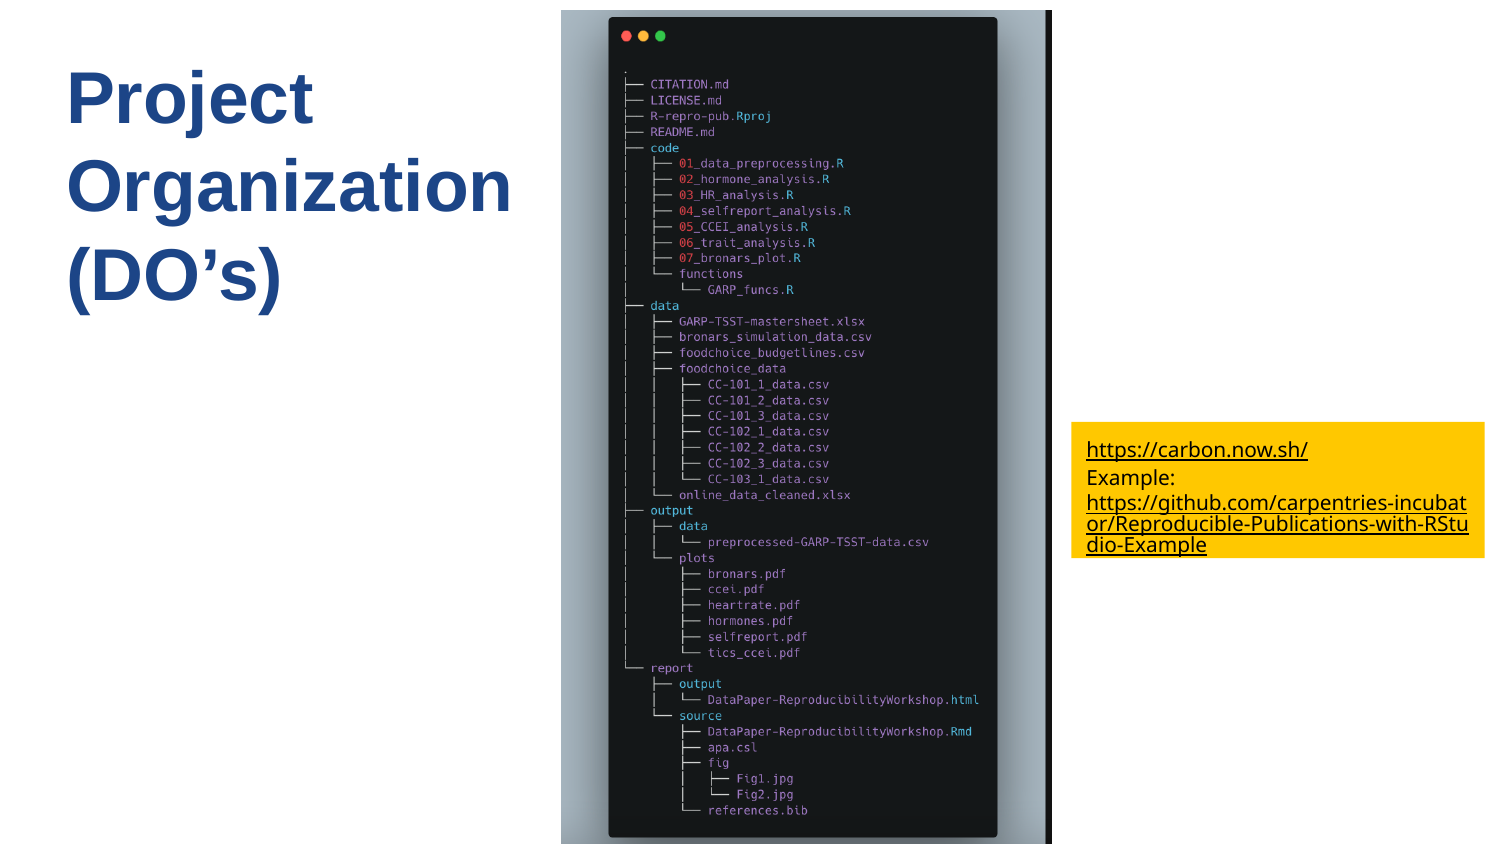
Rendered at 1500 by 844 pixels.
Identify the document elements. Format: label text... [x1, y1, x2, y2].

title Project Organization (DO’s) [51, 35, 556, 130]
picture [561, 10, 1052, 844]
text_box https://carbon.now.sh/ Example: https://github.com/carpentries-incubator/Reproducible-Publications-with-RStudio-Example [1071, 421, 1485, 559]
